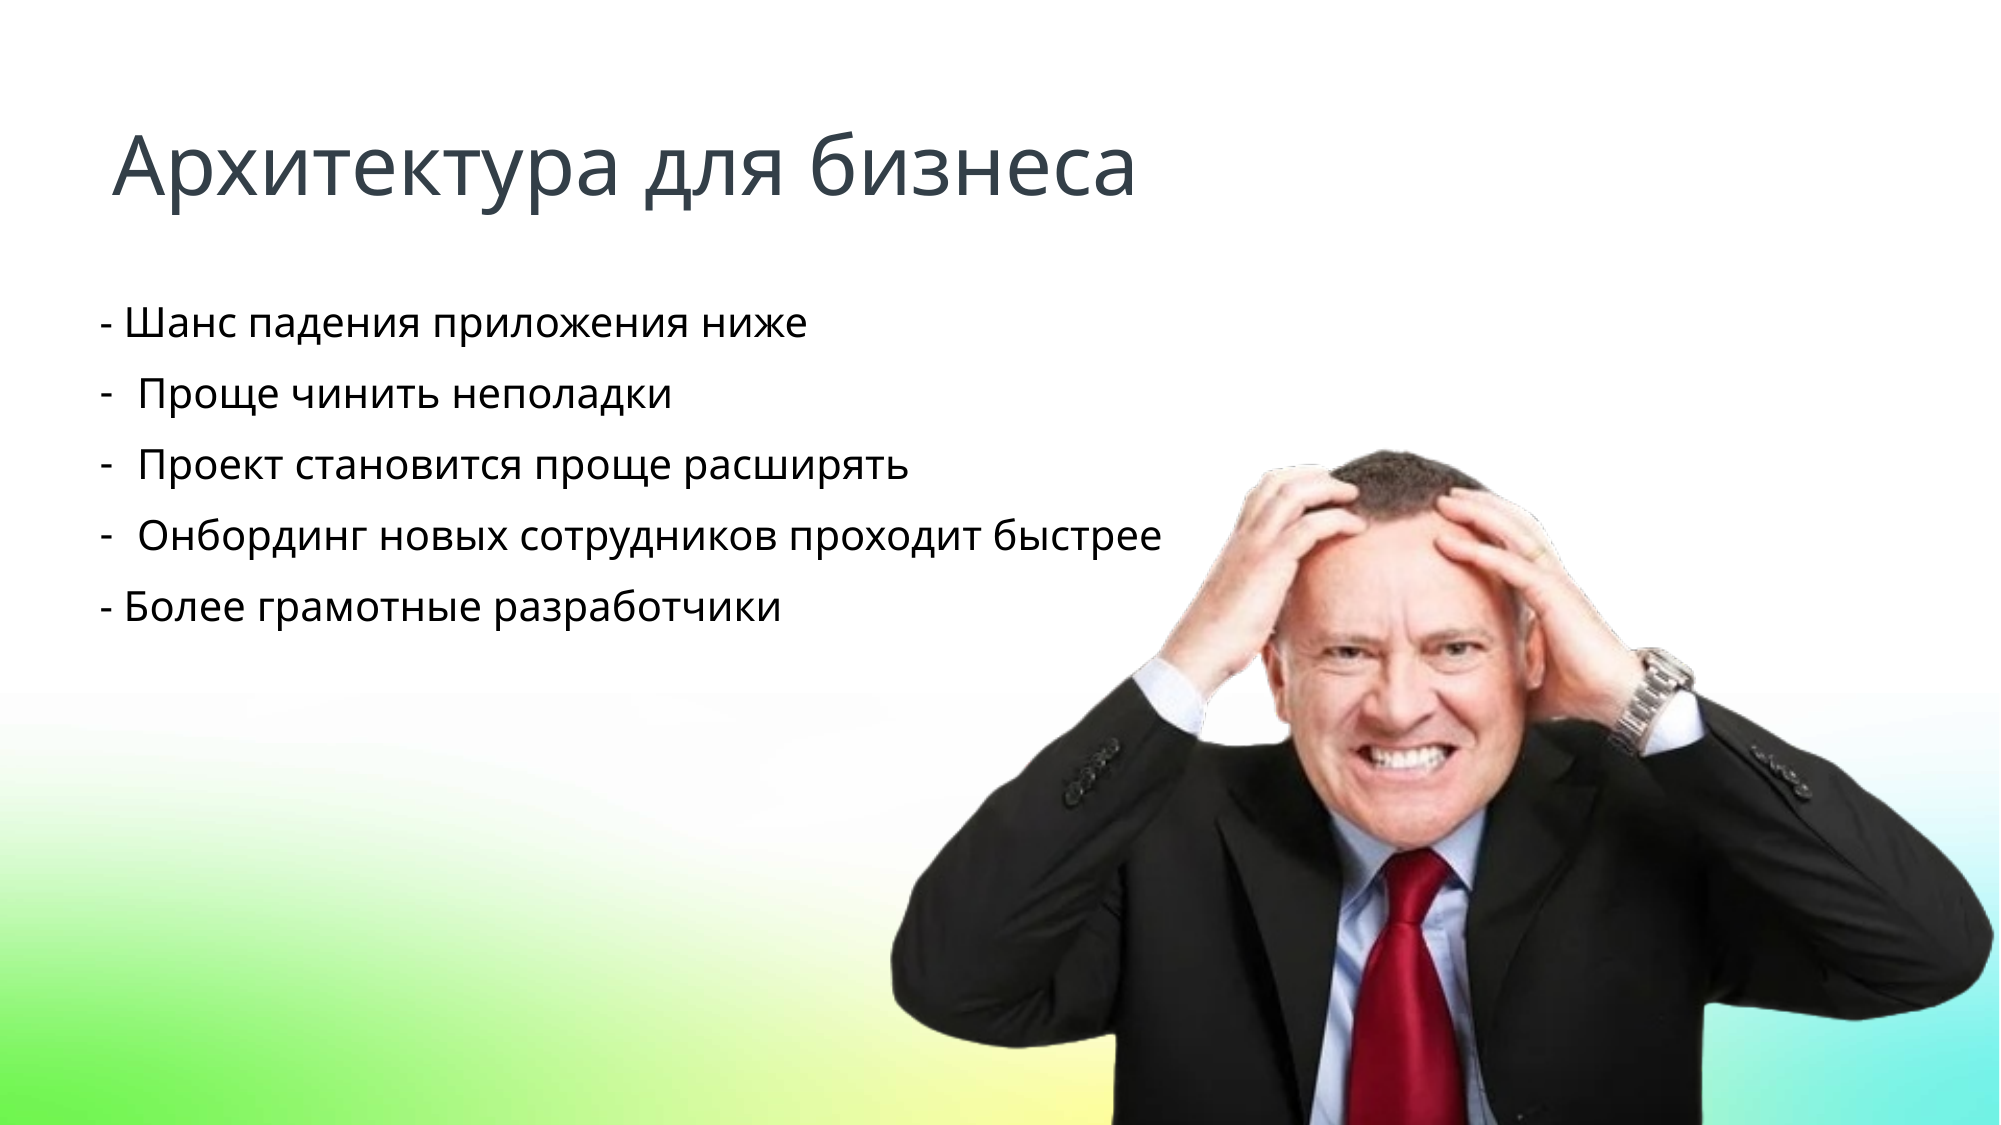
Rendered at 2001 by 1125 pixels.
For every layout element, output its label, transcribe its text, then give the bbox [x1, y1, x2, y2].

picture [0, 295, 2000, 1125]
text_box Архитектура для бизнеса [112, 112, 1888, 296]
text_box - Шанс падения приложения ниже Проще чинить неполадки Проект становится проще расширять Онбординг новых сотрудников проходит быстрее - Более грамотные разработчики [99, 296, 809, 798]
